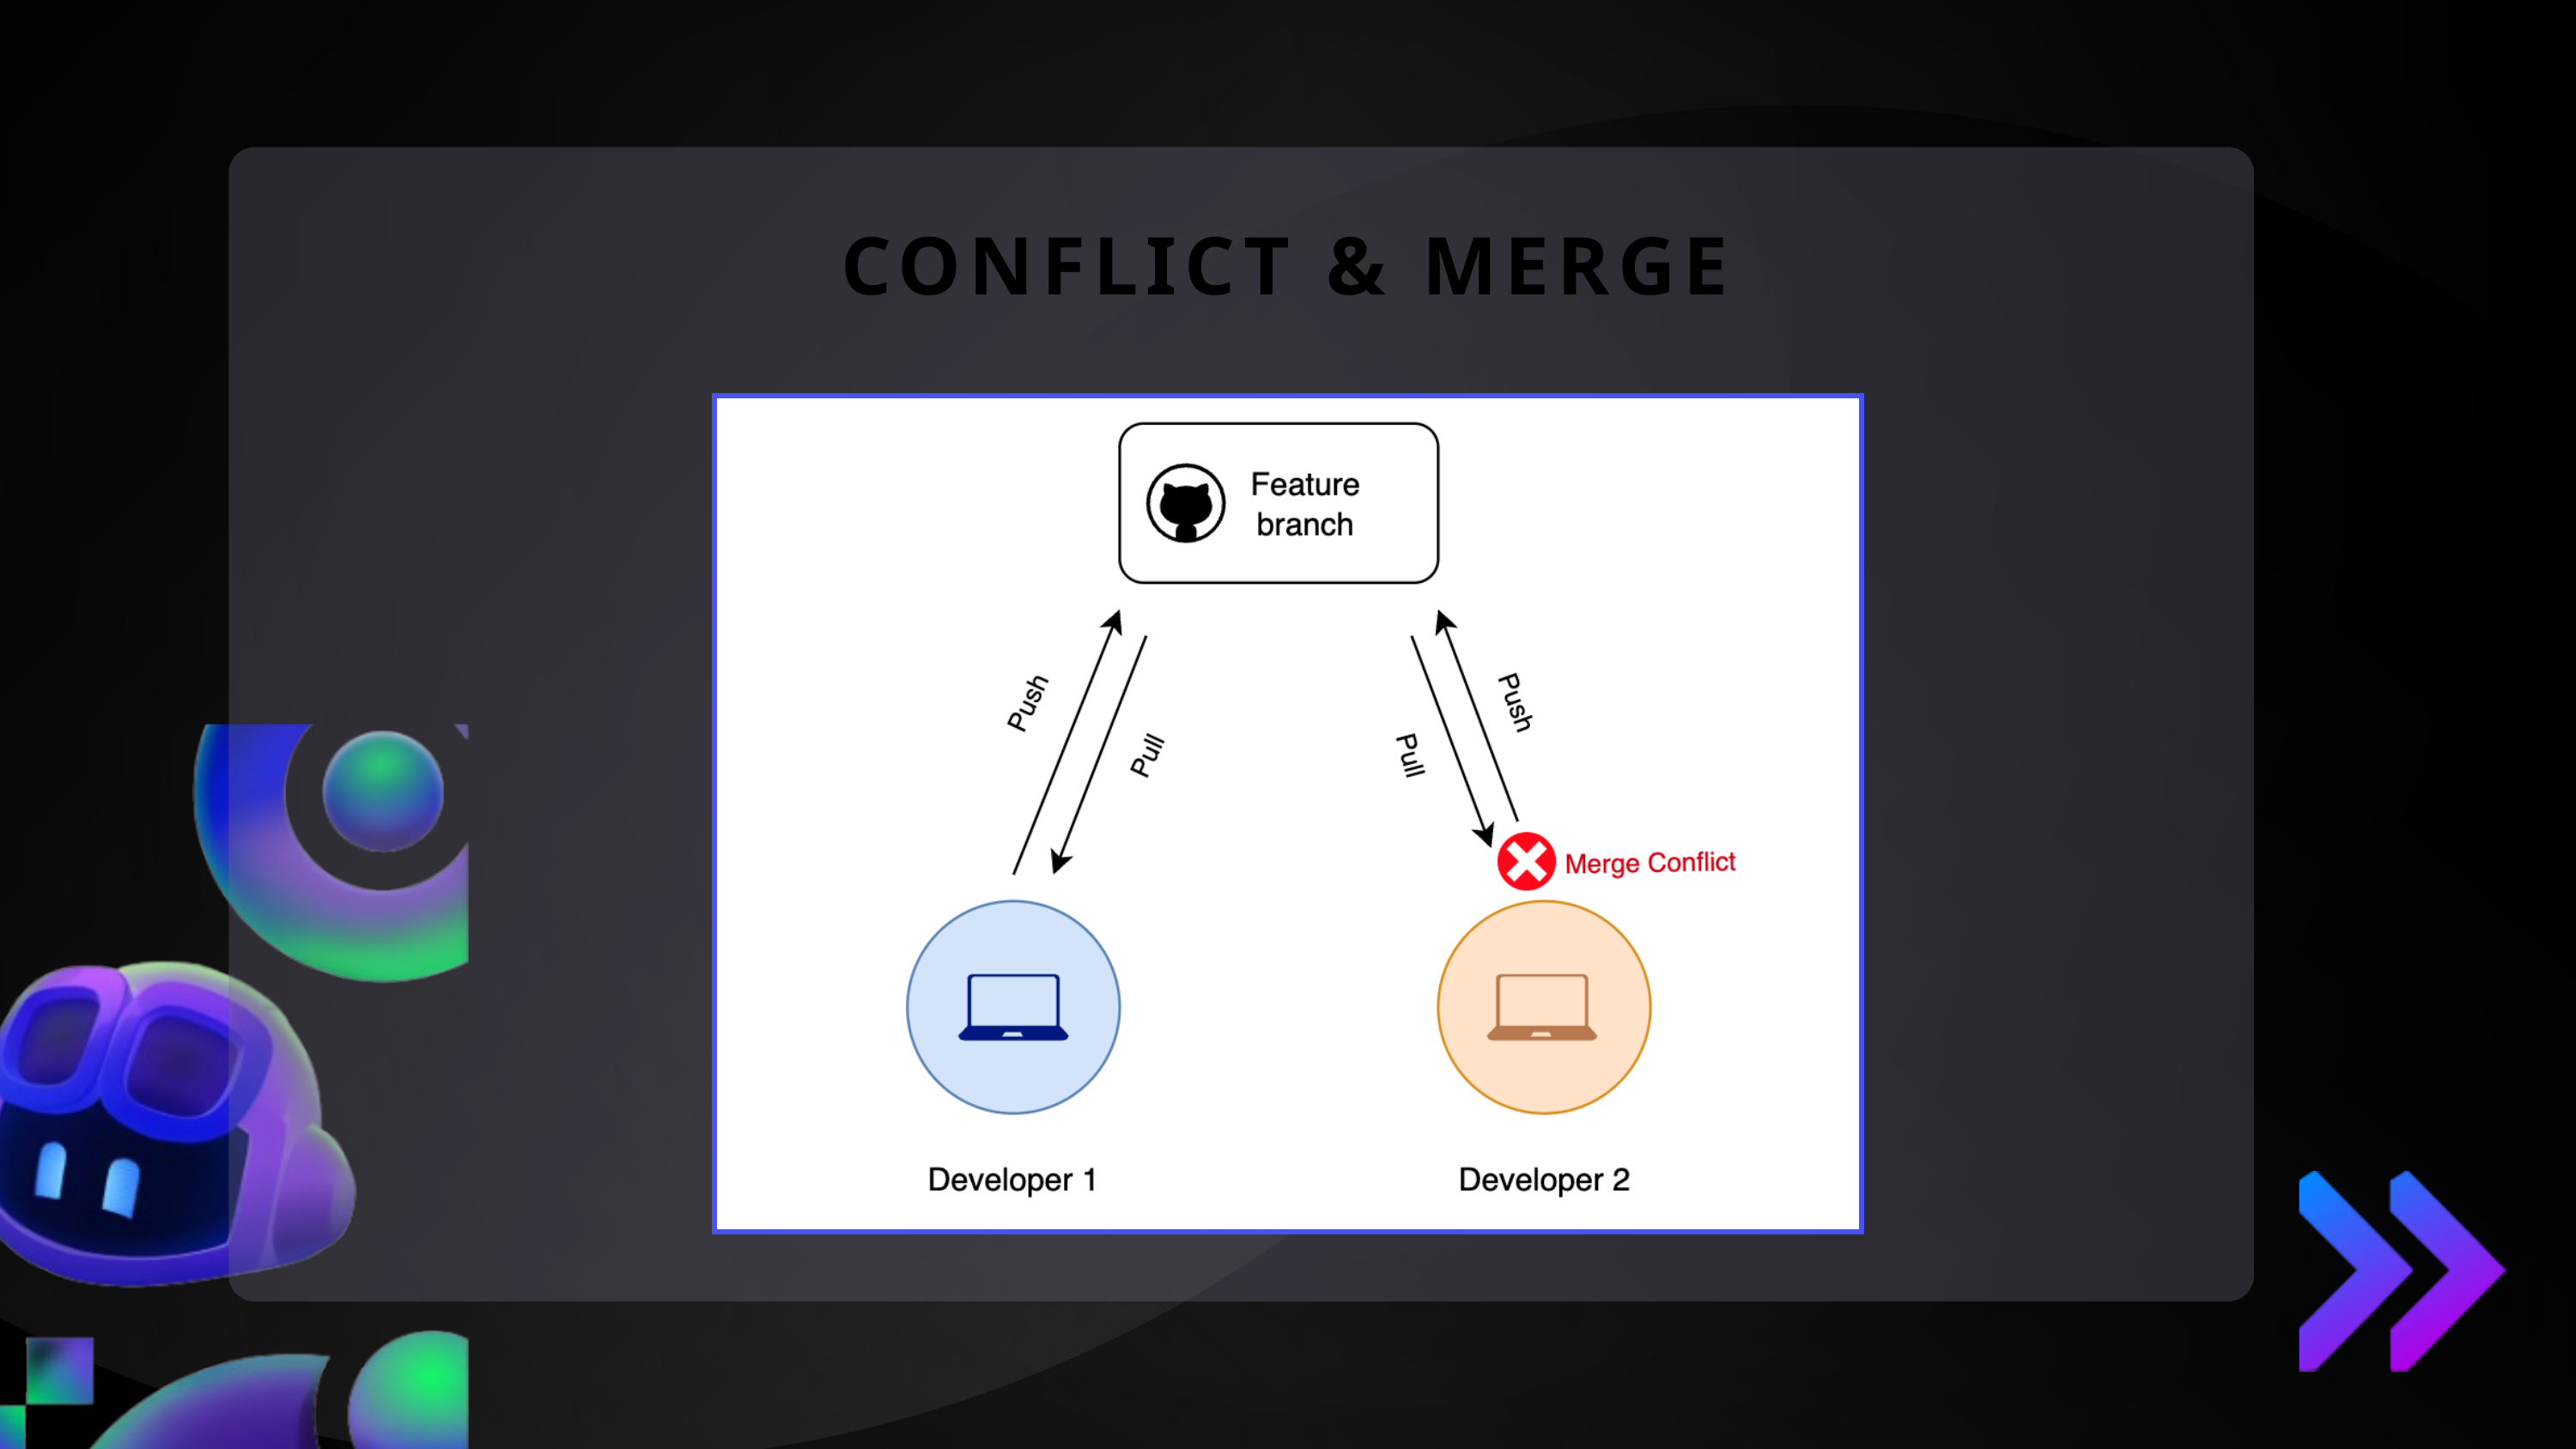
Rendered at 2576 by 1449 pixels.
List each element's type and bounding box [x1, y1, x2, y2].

text_box [2299, 1171, 2506, 1372]
text_box [228, 147, 2255, 1302]
text_box [0, 0, 2576, 1449]
text_box [0, 724, 469, 1449]
